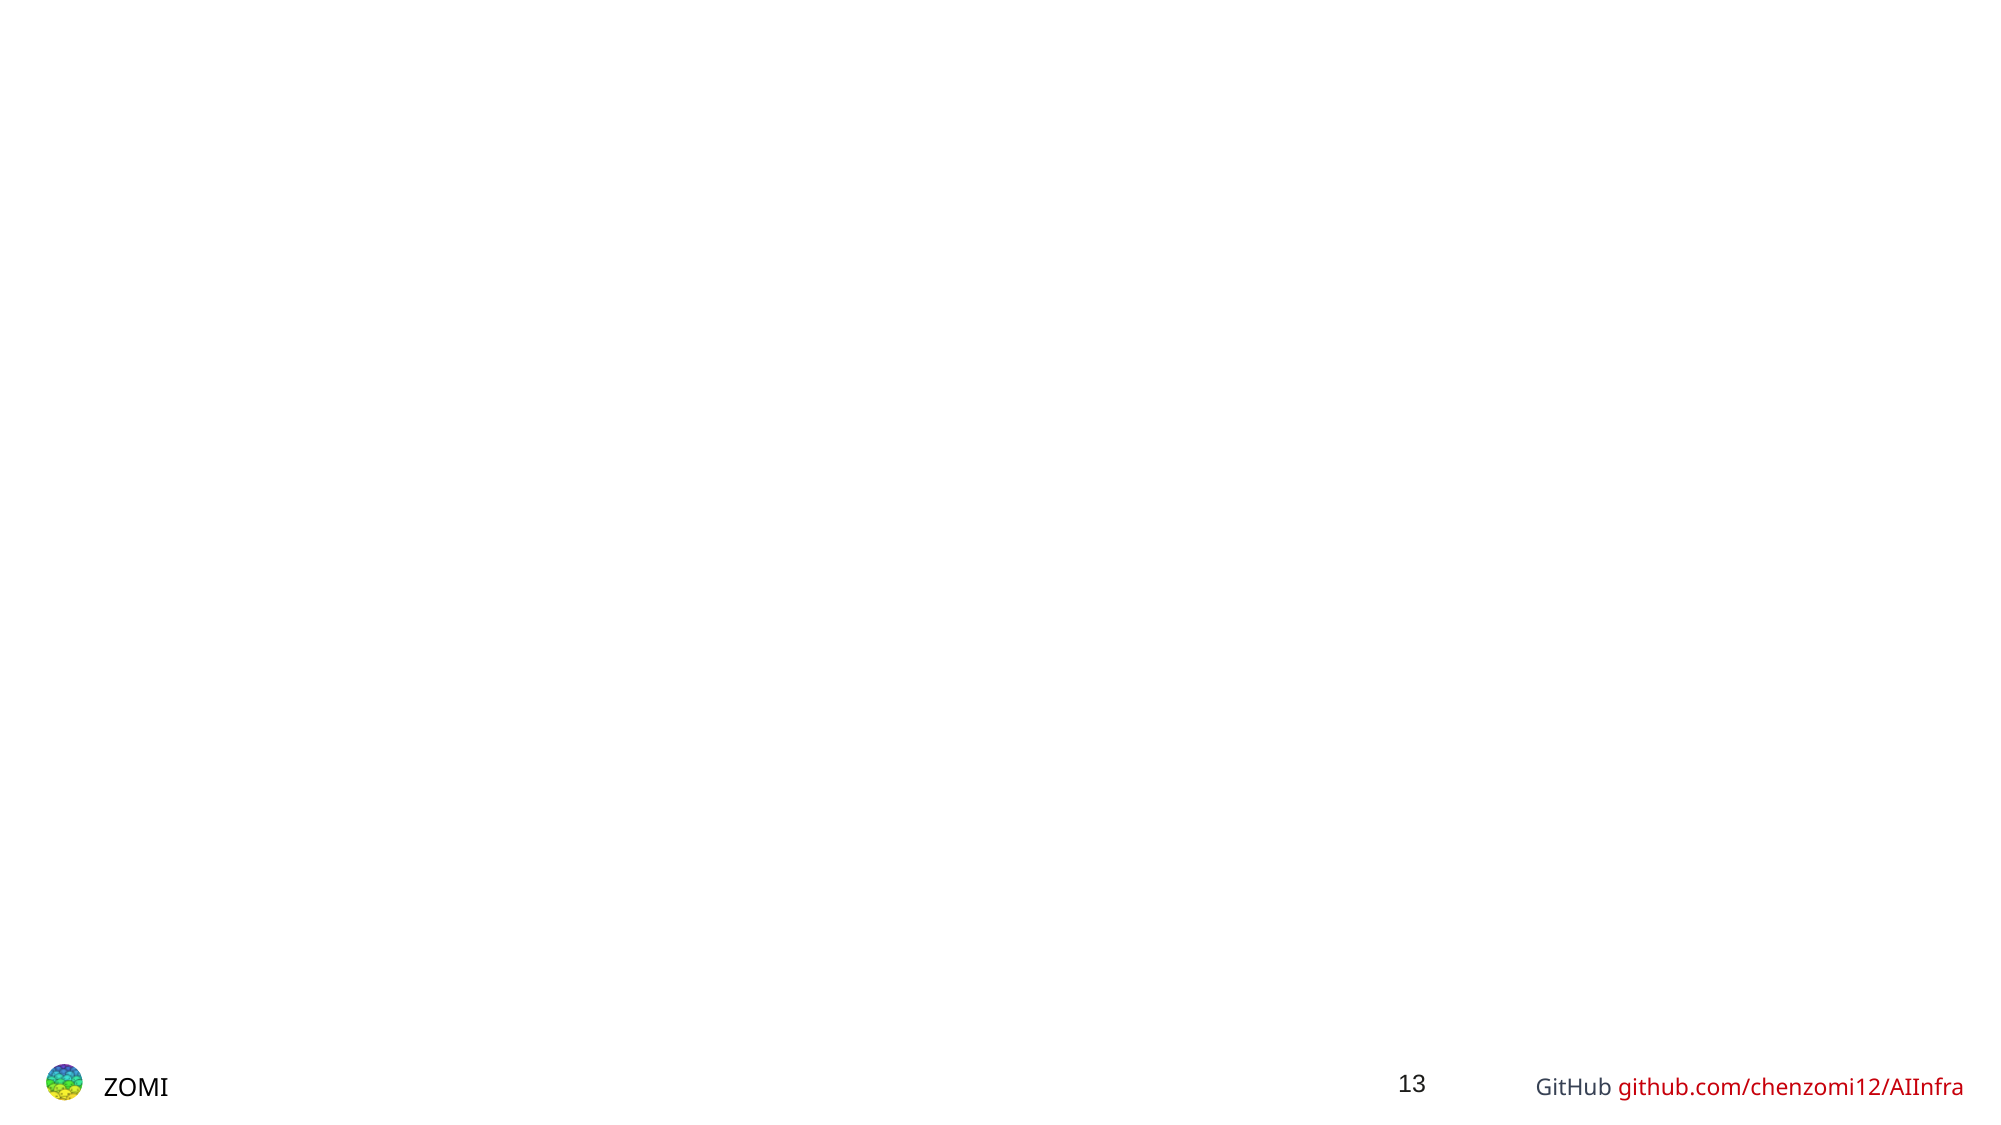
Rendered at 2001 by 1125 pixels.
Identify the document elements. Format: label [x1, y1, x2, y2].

picture [47, 1065, 82, 1100]
